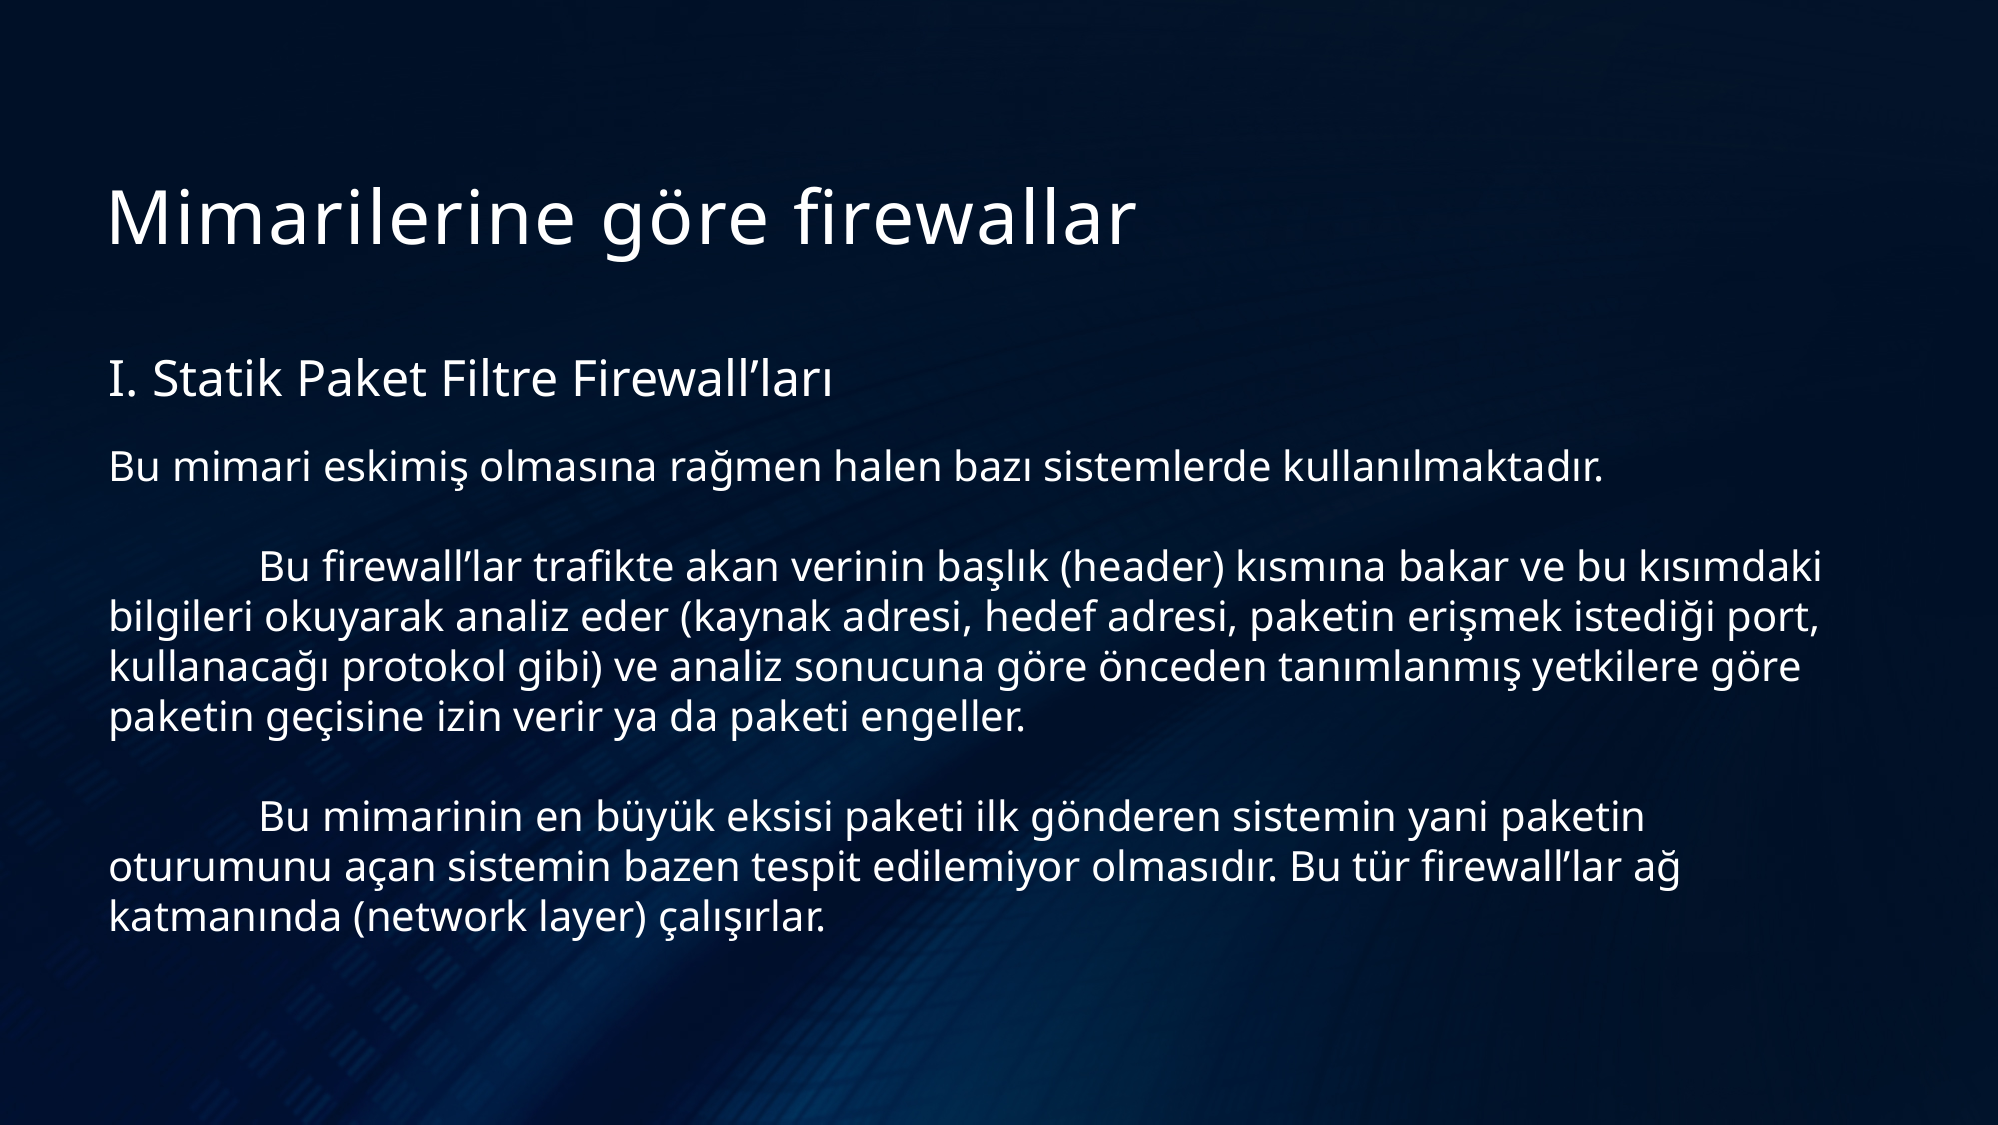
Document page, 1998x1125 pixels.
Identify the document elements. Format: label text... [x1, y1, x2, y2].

text_box I. Statik Paket Filtre Firewall’ları [101, 338, 1960, 414]
text_box Bu mimari eskimiş olmasına rağmen halen bazı sistemlerde kullanılmaktadır. Bu firewall’lar trafikte akan verinin başlık (header) kısmına bakar ve bu kısımdaki bilgileri okuyarak analiz eder (kaynak adresi, hedef adresi, paketin erişmek istediği port, kullanacağı protokol gibi) ve analiz sonucuna göre önceden tanımlanmış yetkilere göre paketin geçisine izin verir ya da paketi engeller. Bu mimarinin en büyük eksisi paketi ilk gönderen sistemin yani paketin oturumunu açan sistemin bazen tespit edilemiyor olmasıdır. Bu tür firewall’lar ağ katmanında (network layer) çalışırlar. [100, 432, 1844, 948]
title Mimarilerine göre firewallar [97, 42, 1599, 269]
picture [0, 0, 1998, 1125]
